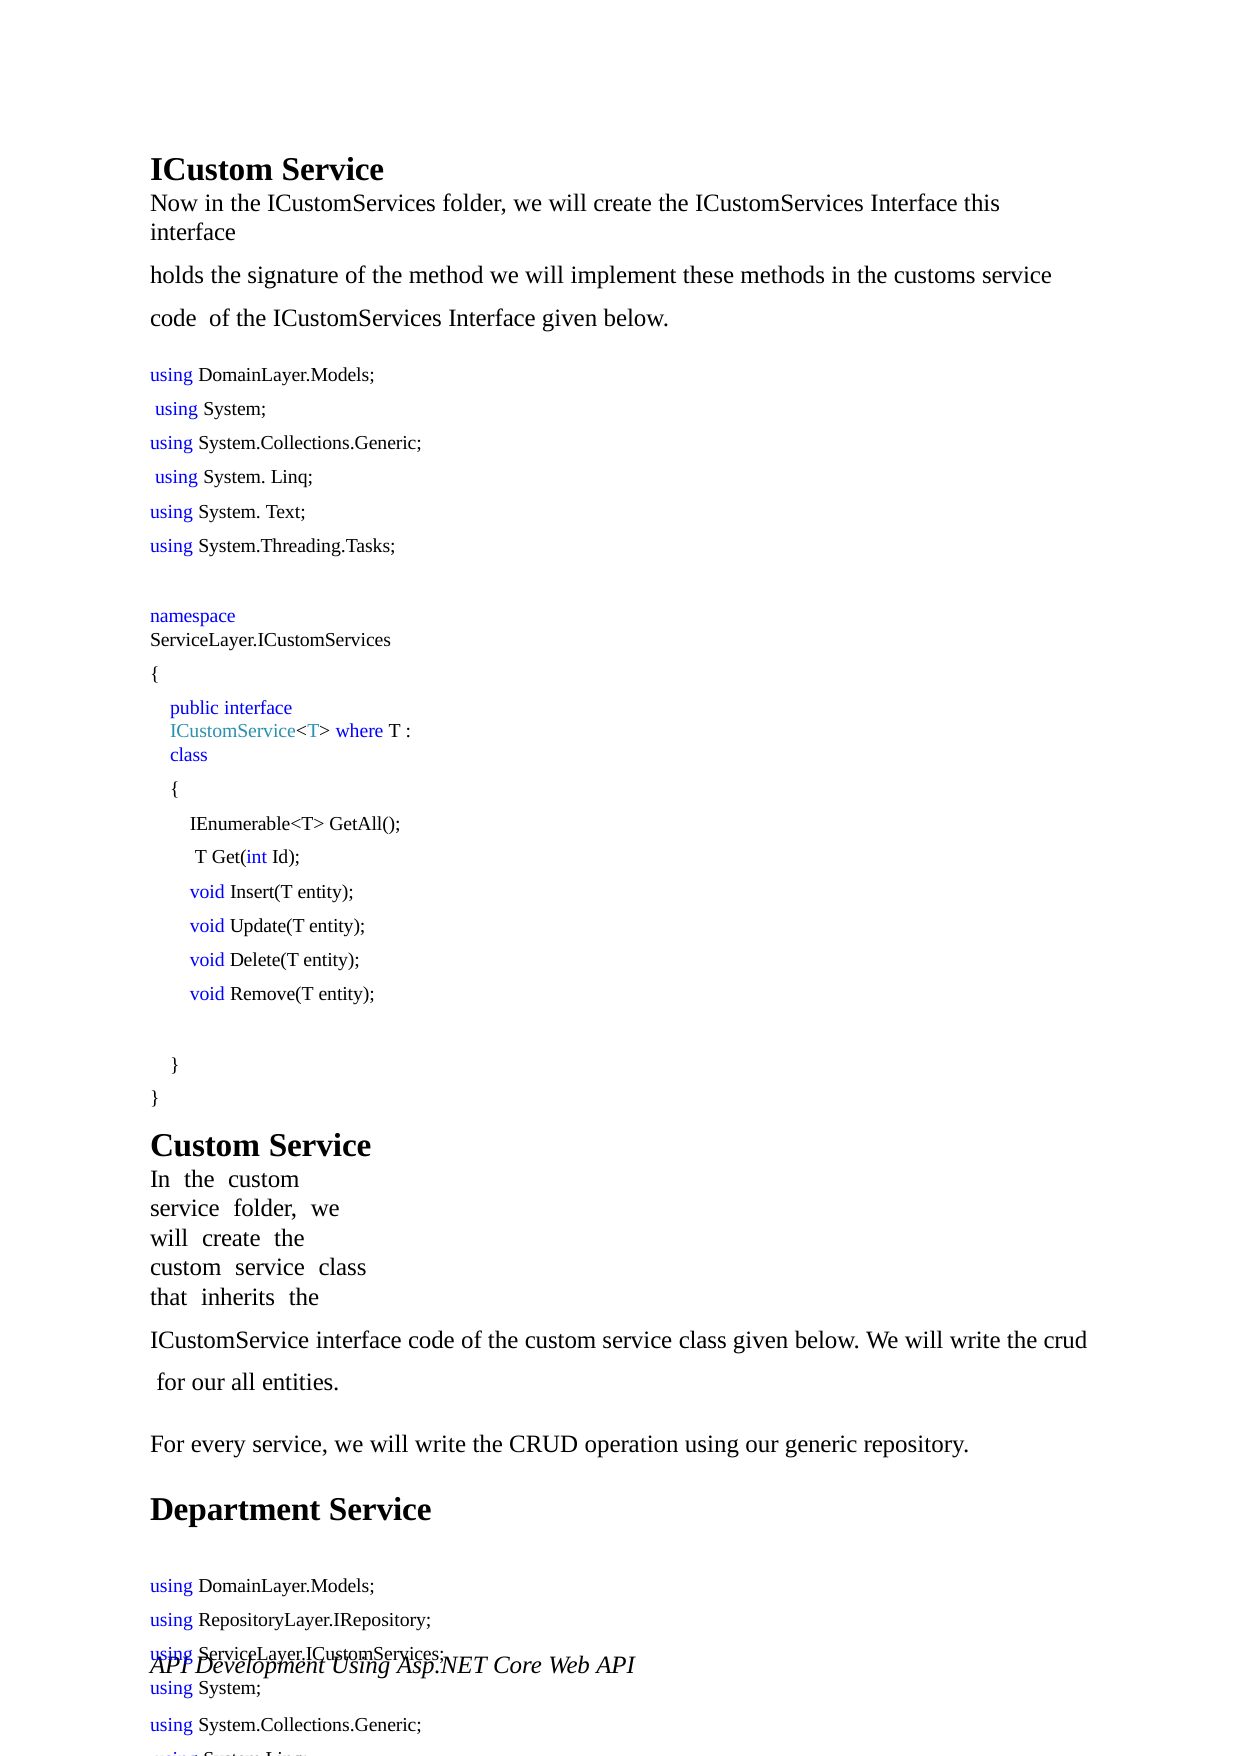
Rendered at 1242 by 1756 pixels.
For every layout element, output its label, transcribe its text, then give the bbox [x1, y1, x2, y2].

text_box ICustom Service Now in the ICustomServices folder, we will create the ICustomServices Interface this interface holds the signature of the method we will implement these methods in the customs service code of the ICustomServices Interface given below. using DomainLayer.Models; using System; using System.Collections.Generic; using System. Linq; using System. Text; using System.Threading.Tasks; namespace ServiceLayer.ICustomServices { public interface ICustomService<T> where T : class { IEnumerable<T> GetAll(); T Get(int Id); void Insert(T entity); void Update(T entity); void Delete(T entity); void Remove(T entity); } } Custom Service In the custom service folder, we will create the custom service class that inherits the ICustomService interface code of the custom service class given below. We will write the crud for our all entities. For every service, we will write the CRUD operation using our generic repository. Department Service using DomainLayer.Models; using RepositoryLayer.IRepository; using ServiceLayer.ICustomServices; using System; using System.Collections.Generic; using System.Linq; using System.Text; [147, 145, 1093, 1756]
